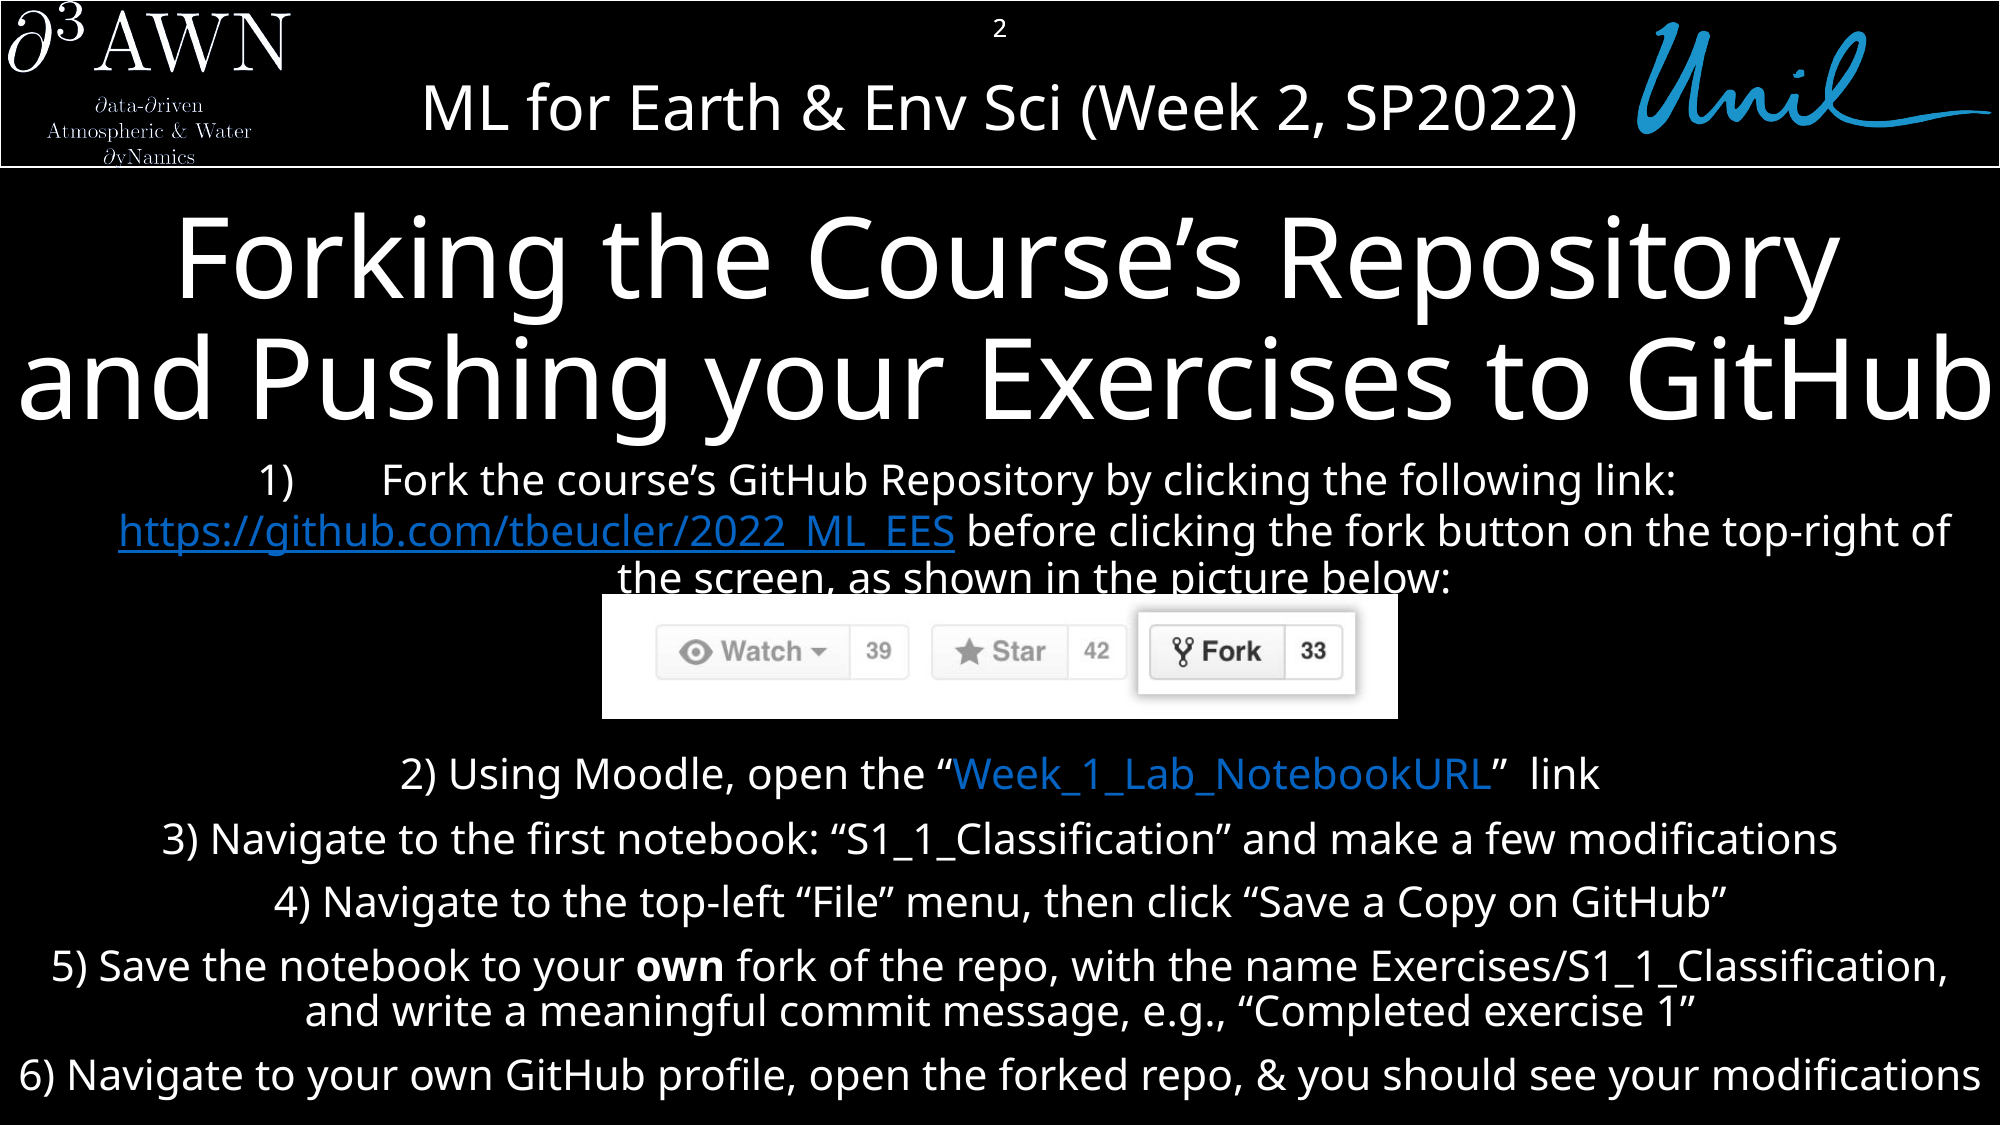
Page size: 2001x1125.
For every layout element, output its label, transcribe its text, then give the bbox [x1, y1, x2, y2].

slide_number 2 [774, 0, 1225, 60]
picture [1609, 22, 2000, 145]
picture [0, 0, 298, 168]
title Forking the Course’s Repository and Pushing your Exercises to GitHub [0, 184, 2000, 451]
picture [602, 594, 1398, 719]
subtitle Fork the course’s GitHub Repository by clicking the following link: https://github.com/tbeucler/2022_ML_EES before clicking the fork button on the top-right of the screen, as shown in the picture below: 2) Using Moodle, open the “Week_1_Lab_NotebookURL” link 3) Navigate to the first notebook: “S1_1_Classification” and make a few modifications 4) Navigate to the top-left “File” menu, then click “Save a Copy on GitHub” 5) Save the notebook to your own fork of the repo, with the name Exercises/S1_1_Classification, and write a meaningful commit message, e.g., “Completed exercise 1” 6) Navigate to your own GitHub profile, open the forked repo, & you should see your modifications [0, 451, 2000, 1125]
